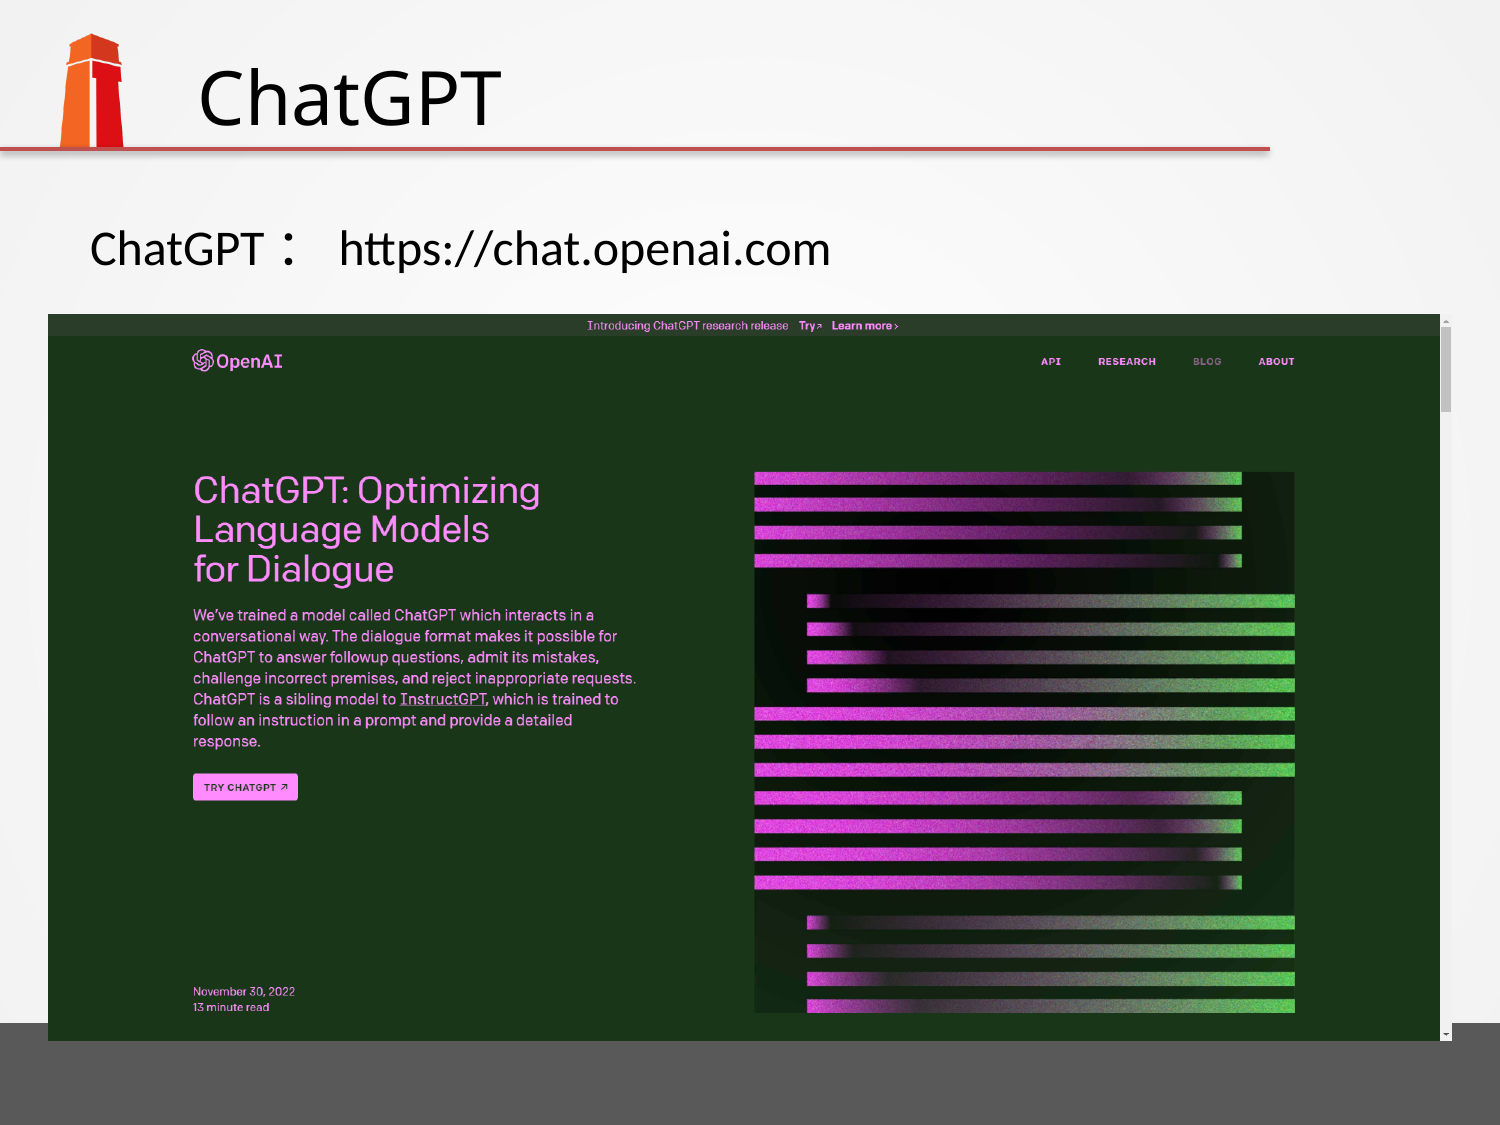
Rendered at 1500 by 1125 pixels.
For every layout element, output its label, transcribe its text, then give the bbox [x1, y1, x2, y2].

picture [48, 314, 1452, 1041]
list ChatGPT：https://chat.openai.com [75, 208, 1425, 312]
picture [16, 11, 166, 147]
title ChatGPT [183, 42, 1270, 149]
